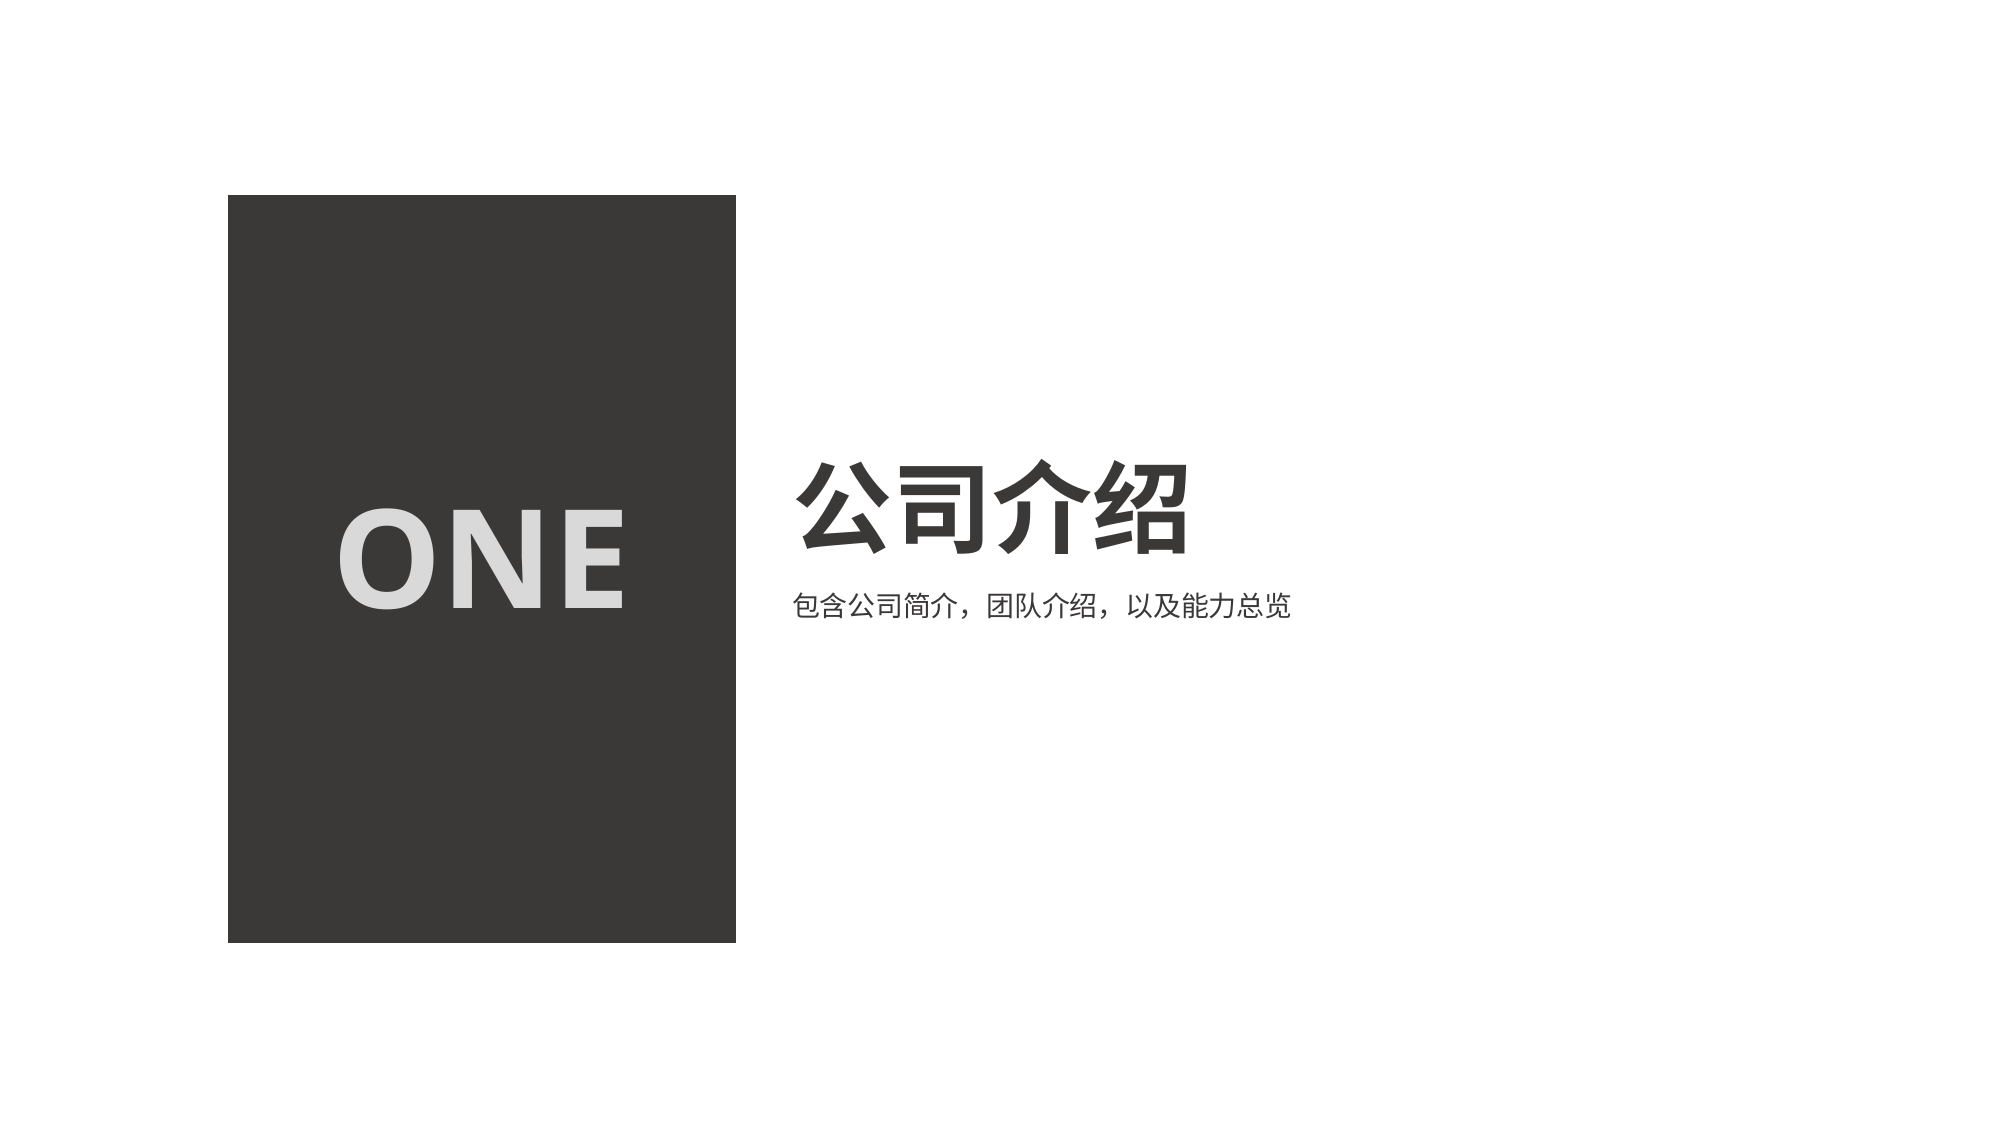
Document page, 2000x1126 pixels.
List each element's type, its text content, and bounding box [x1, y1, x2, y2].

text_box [776, 437, 1824, 631]
text_box ONE [212, 358, 751, 750]
text_box [226, 193, 738, 358]
text_box [226, 750, 738, 945]
